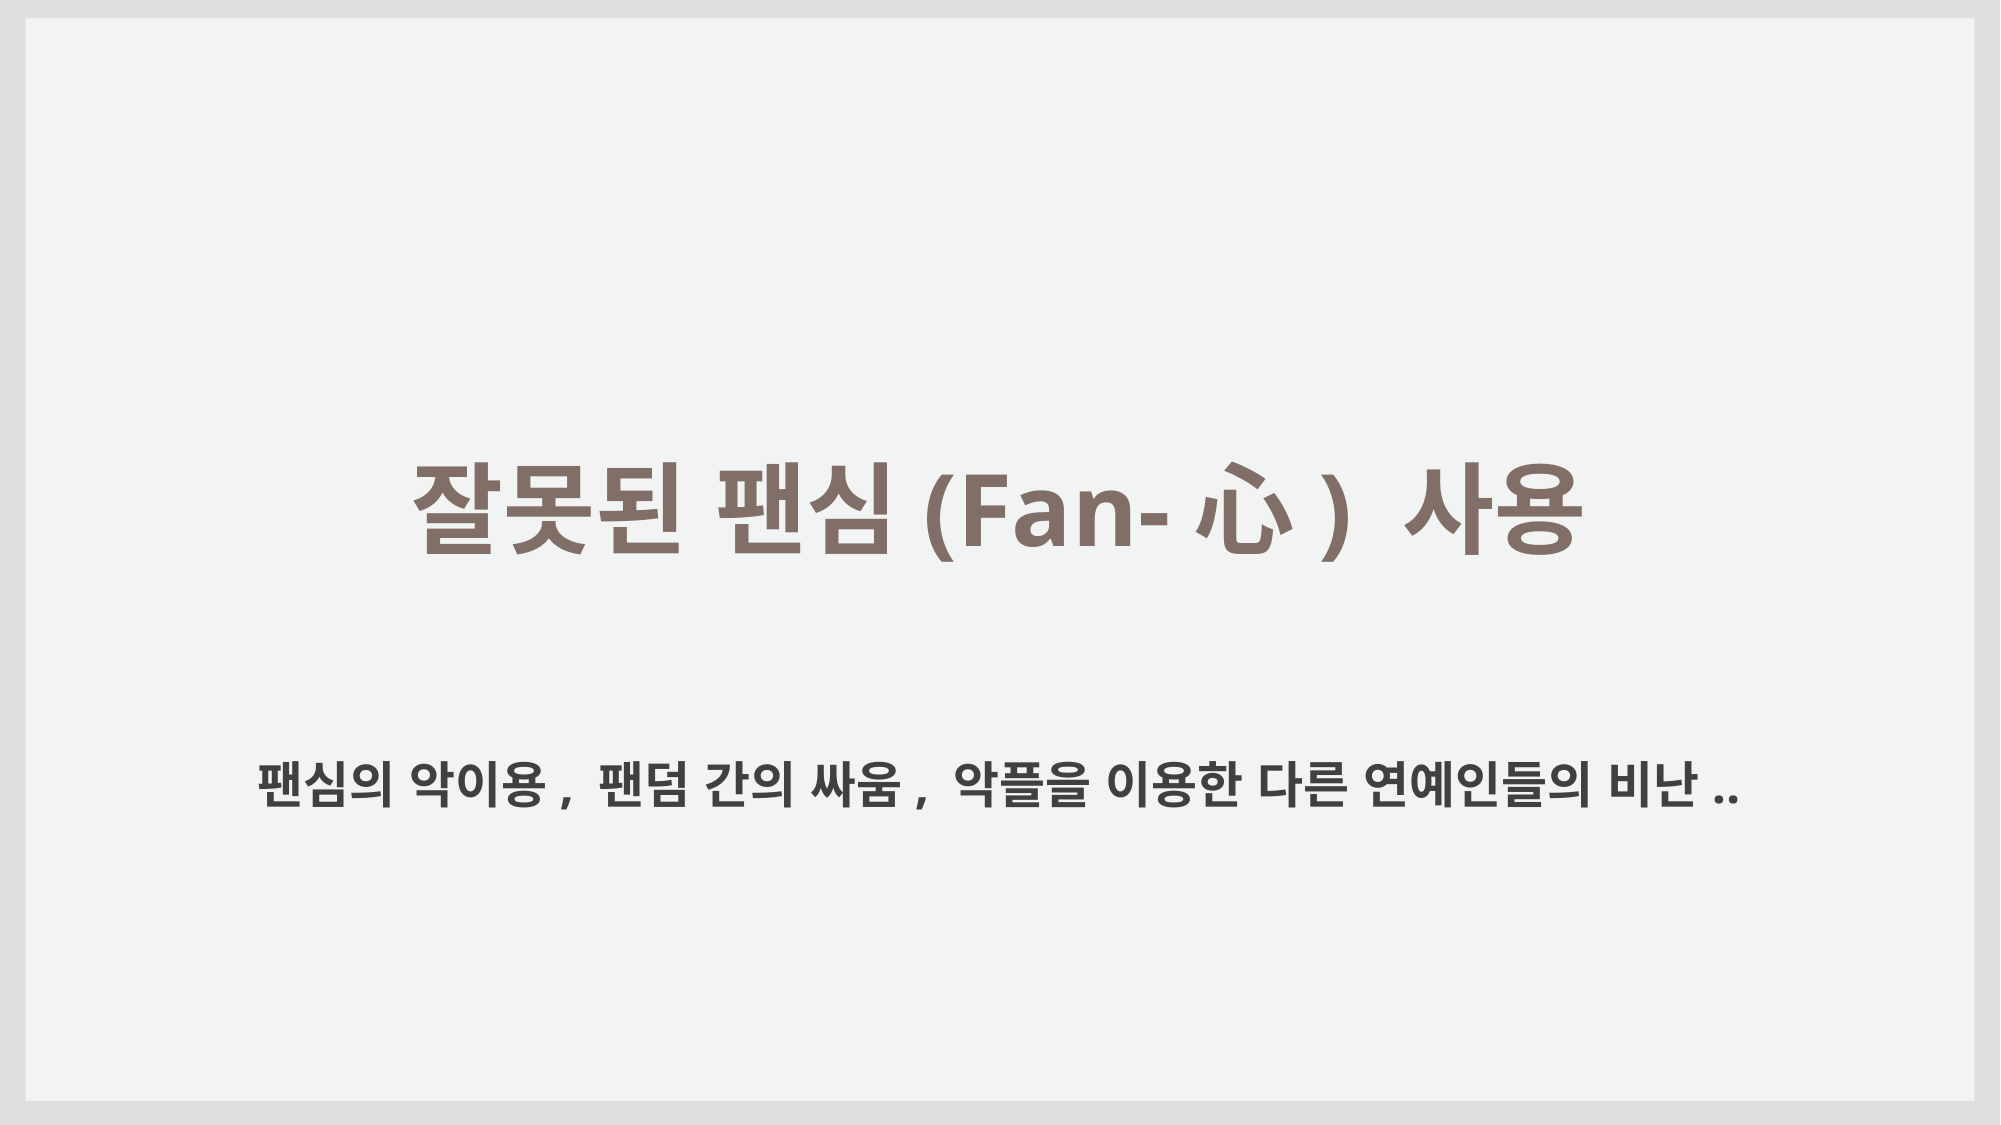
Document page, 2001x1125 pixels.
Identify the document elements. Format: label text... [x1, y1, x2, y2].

text_box 팬심의 악이용, 팬덤 간의 싸움, 악플을 이용한 다른 연예인들의 비난.. [136, 752, 1862, 999]
title 잘못된 팬심(Fan-心) 사용 [136, 280, 1862, 749]
